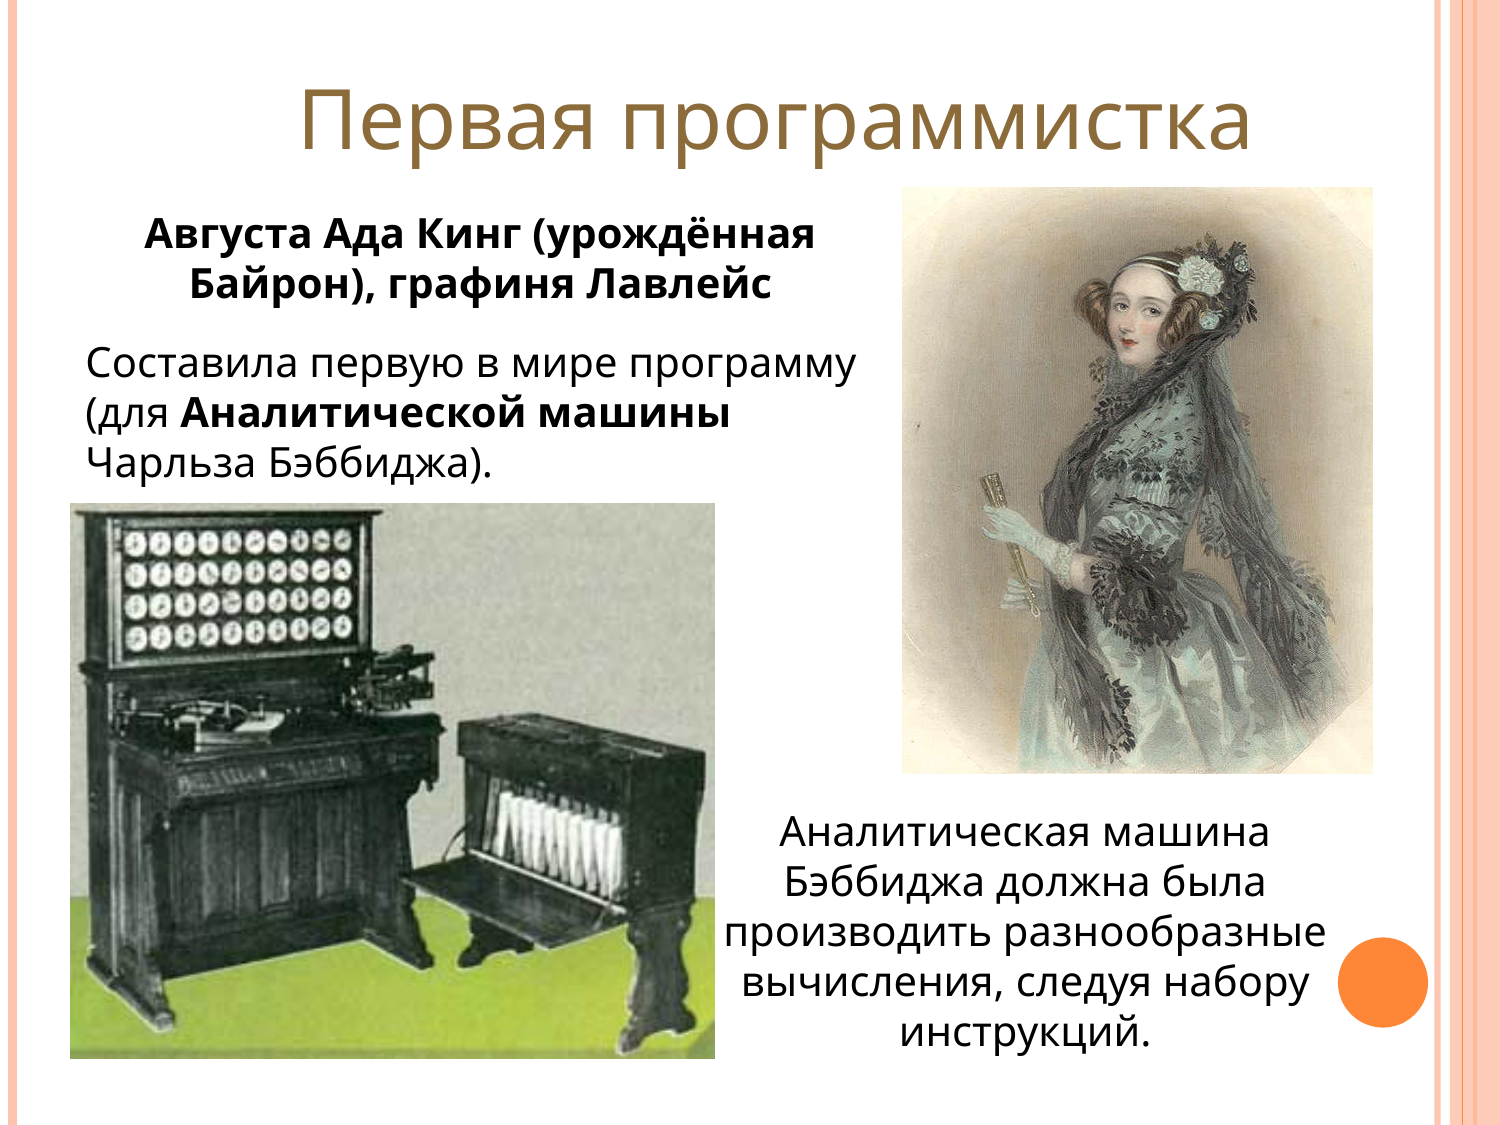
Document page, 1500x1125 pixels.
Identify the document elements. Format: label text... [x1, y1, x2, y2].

text_box Августа Ада Кинг (урождённая Байрон), графиня Лавлейс [70, 199, 891, 316]
picture [70, 503, 716, 1059]
text_box Первая программистка [257, 58, 1296, 175]
text_box Составила первую в мире программу (для Аналитической машины Чарльза Бэббиджа). [70, 328, 891, 495]
text_box Аналитическая машина Бэббиджа должна была производить разнообразные вычисления, следуя набору инструкций. [703, 796, 1348, 1115]
picture [902, 187, 1374, 774]
